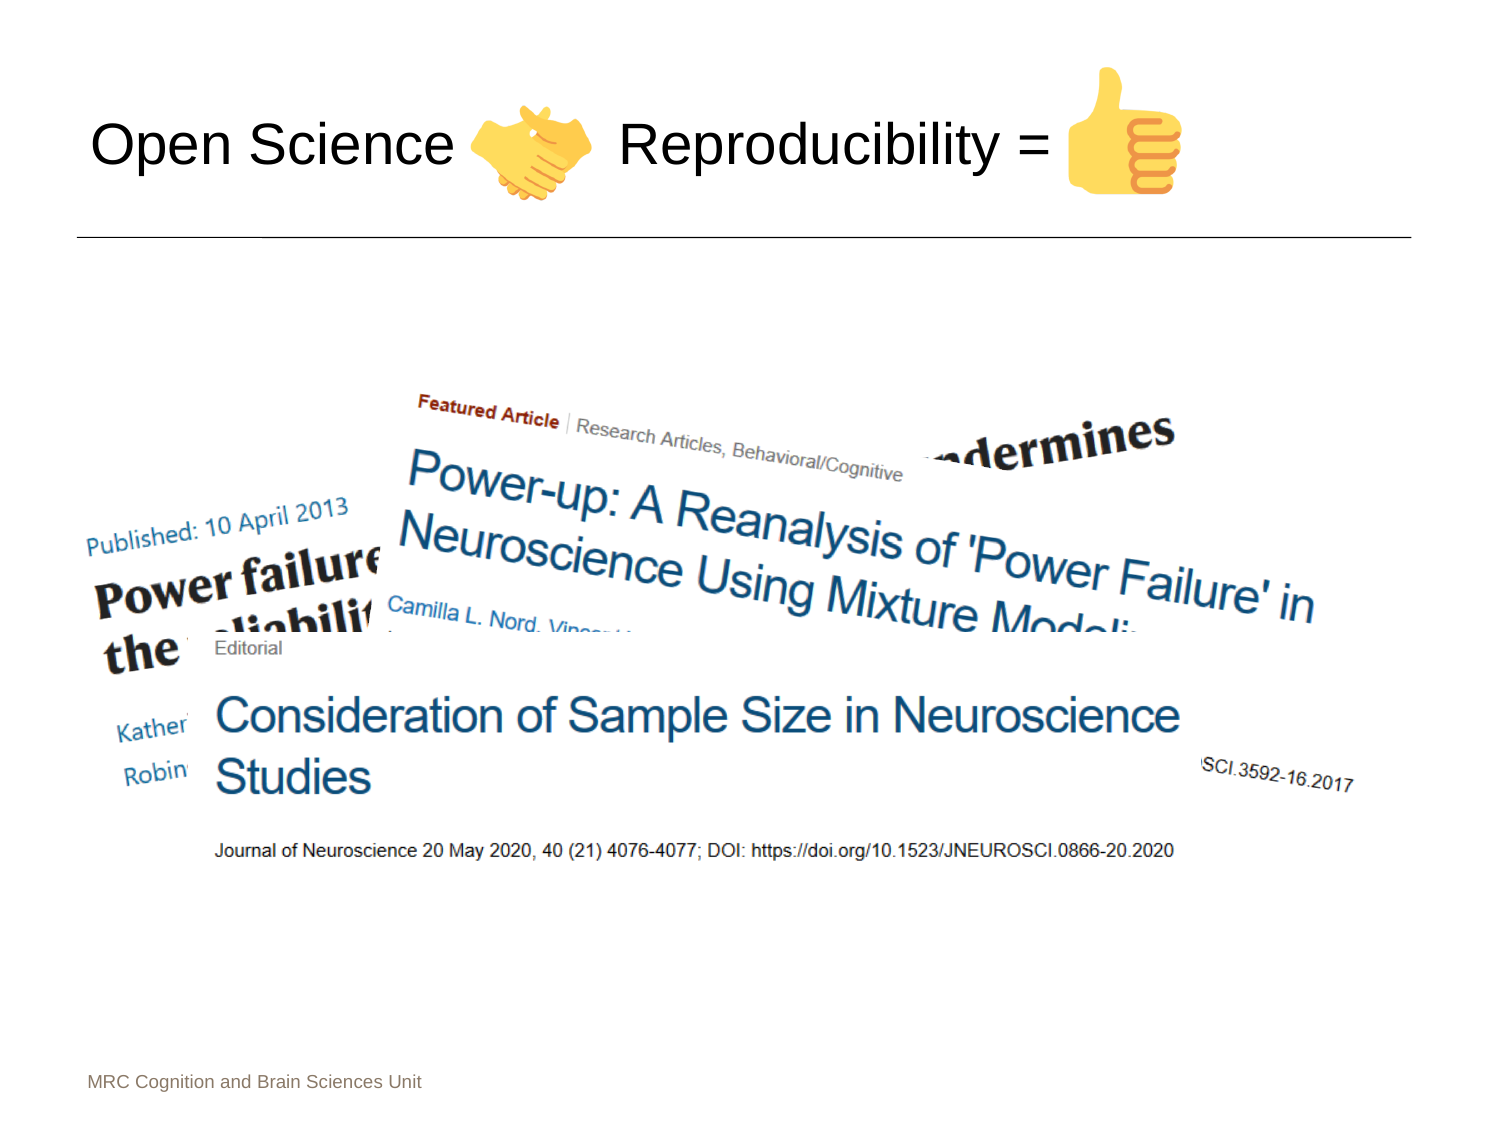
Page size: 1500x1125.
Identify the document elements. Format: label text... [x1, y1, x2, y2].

picture [1056, 65, 1186, 195]
title Open Science Reproducibility = [74, 74, 1413, 209]
picture [55, 328, 1412, 896]
picture [466, 87, 596, 217]
